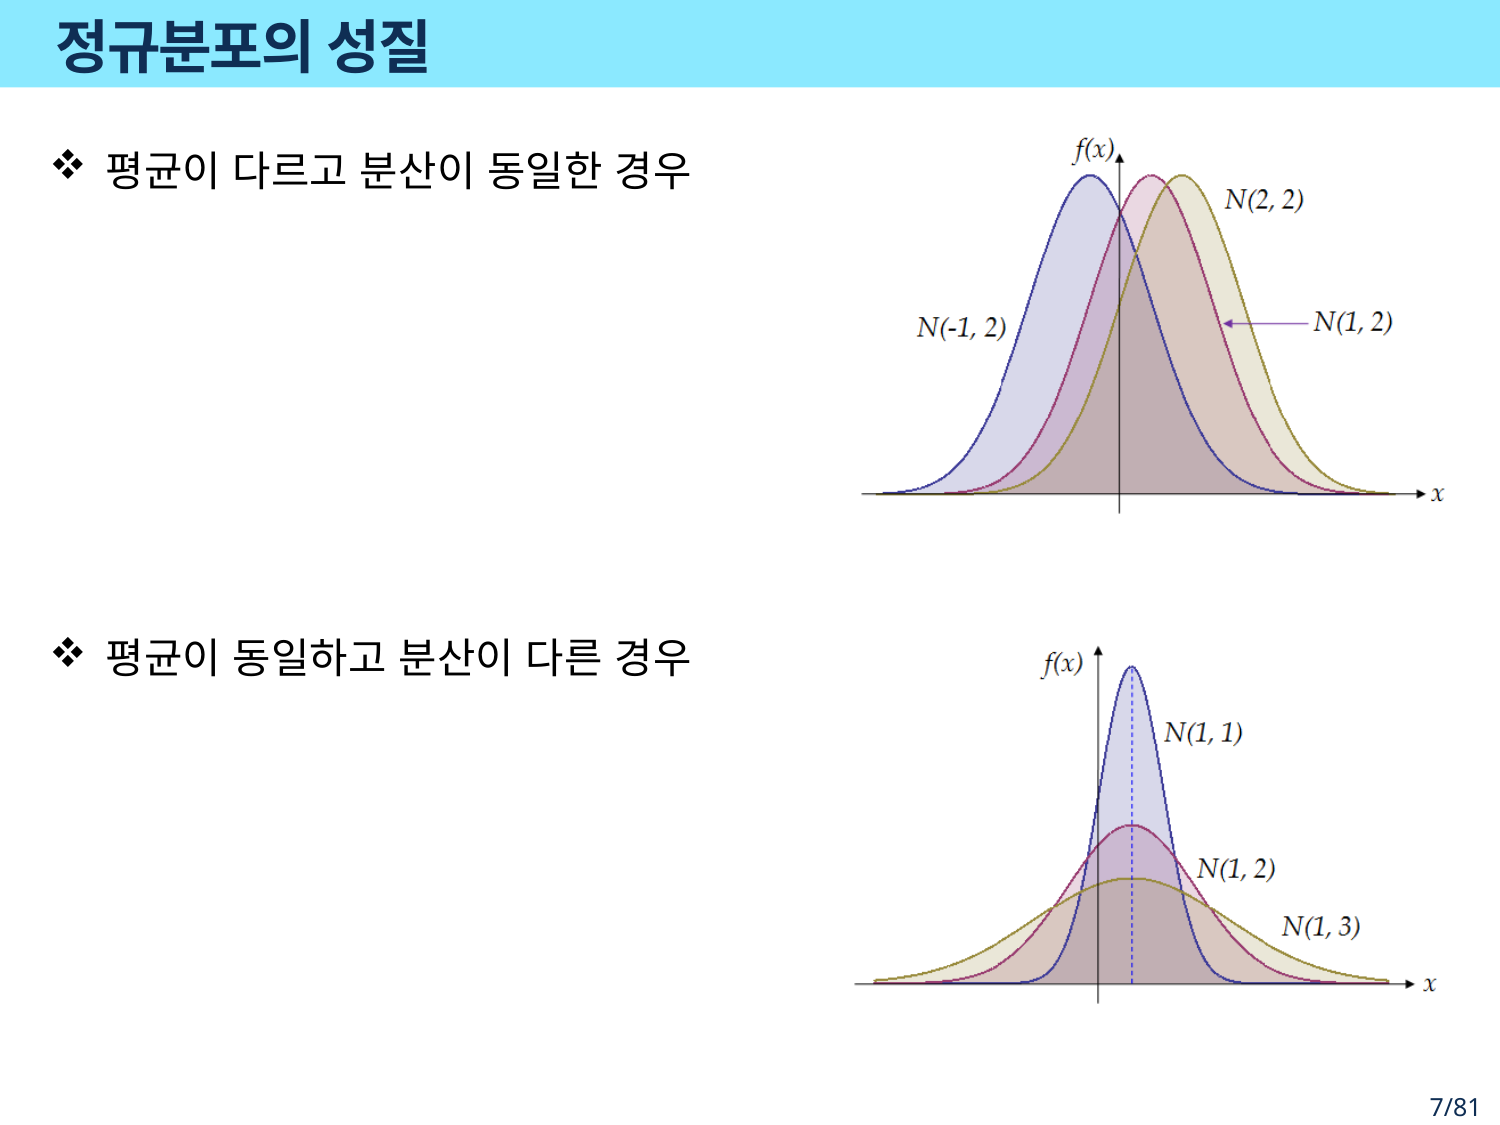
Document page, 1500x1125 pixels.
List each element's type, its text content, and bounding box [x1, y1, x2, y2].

title 정규분포의 성질 [40, 5, 1288, 84]
picture [860, 122, 1464, 516]
text_box 평균이 다르고 분산이 동일한 경우 [34, 137, 855, 204]
text_box 평균이 동일하고 분산이 다른 경우 [34, 624, 1381, 691]
picture [852, 635, 1455, 1006]
